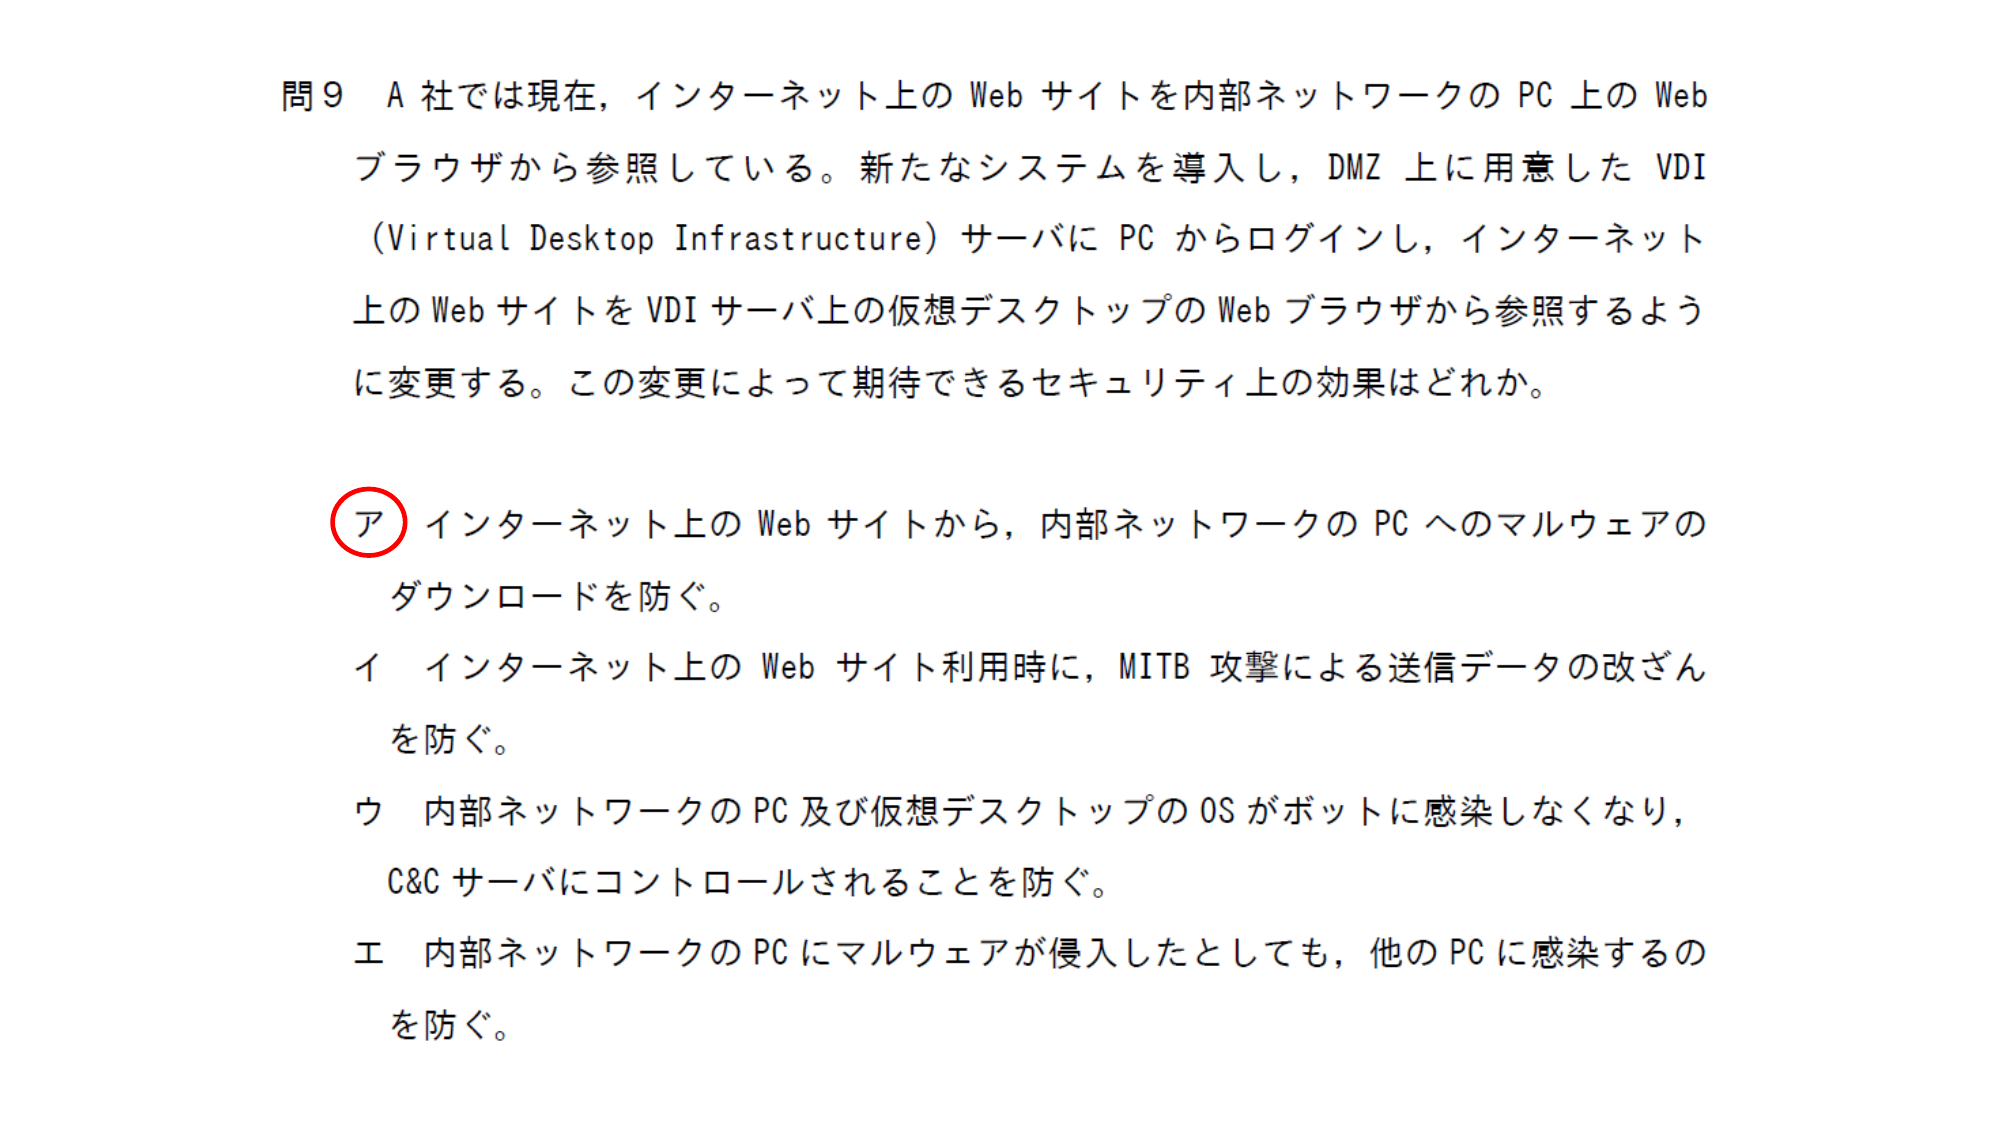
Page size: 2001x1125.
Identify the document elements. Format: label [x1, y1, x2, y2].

picture [266, 57, 1734, 1068]
